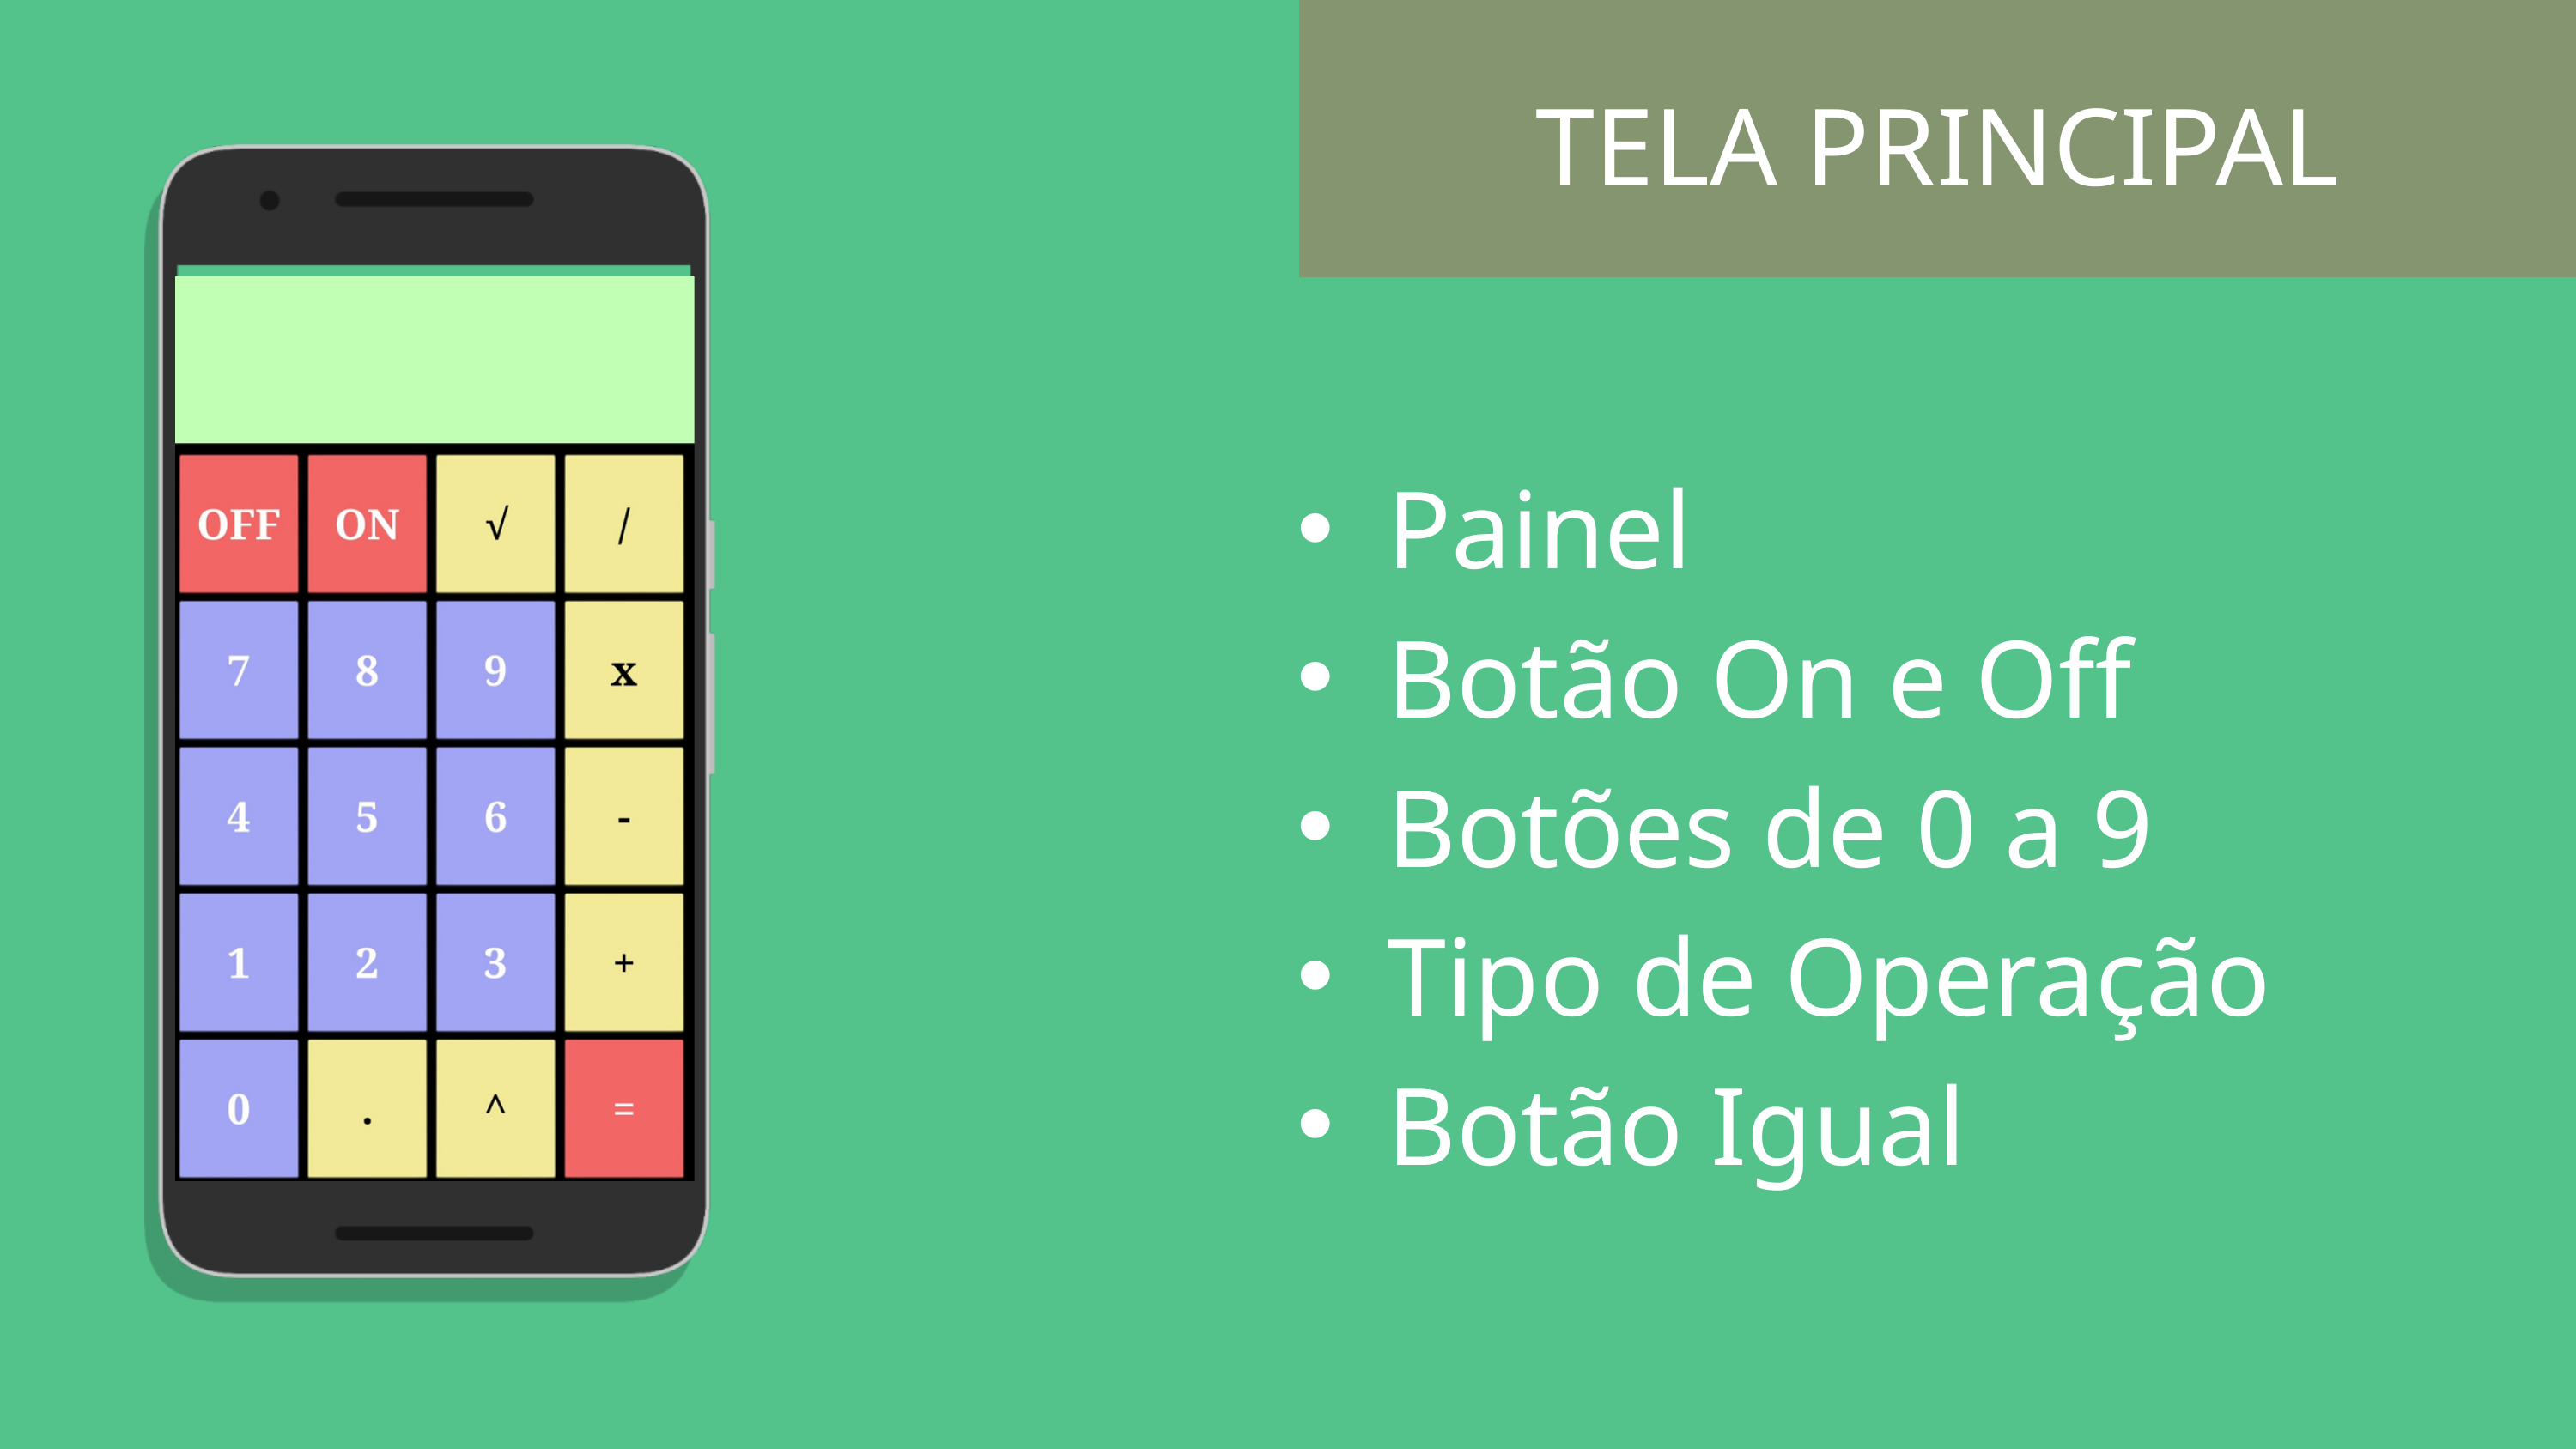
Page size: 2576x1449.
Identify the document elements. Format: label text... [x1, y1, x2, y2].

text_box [1299, 0, 2576, 277]
text_box Painel Botão On e Off Botões de 0 a 9 Tipo de Operação Botão Igual [1206, 441, 2432, 1187]
picture [144, 144, 718, 1304]
